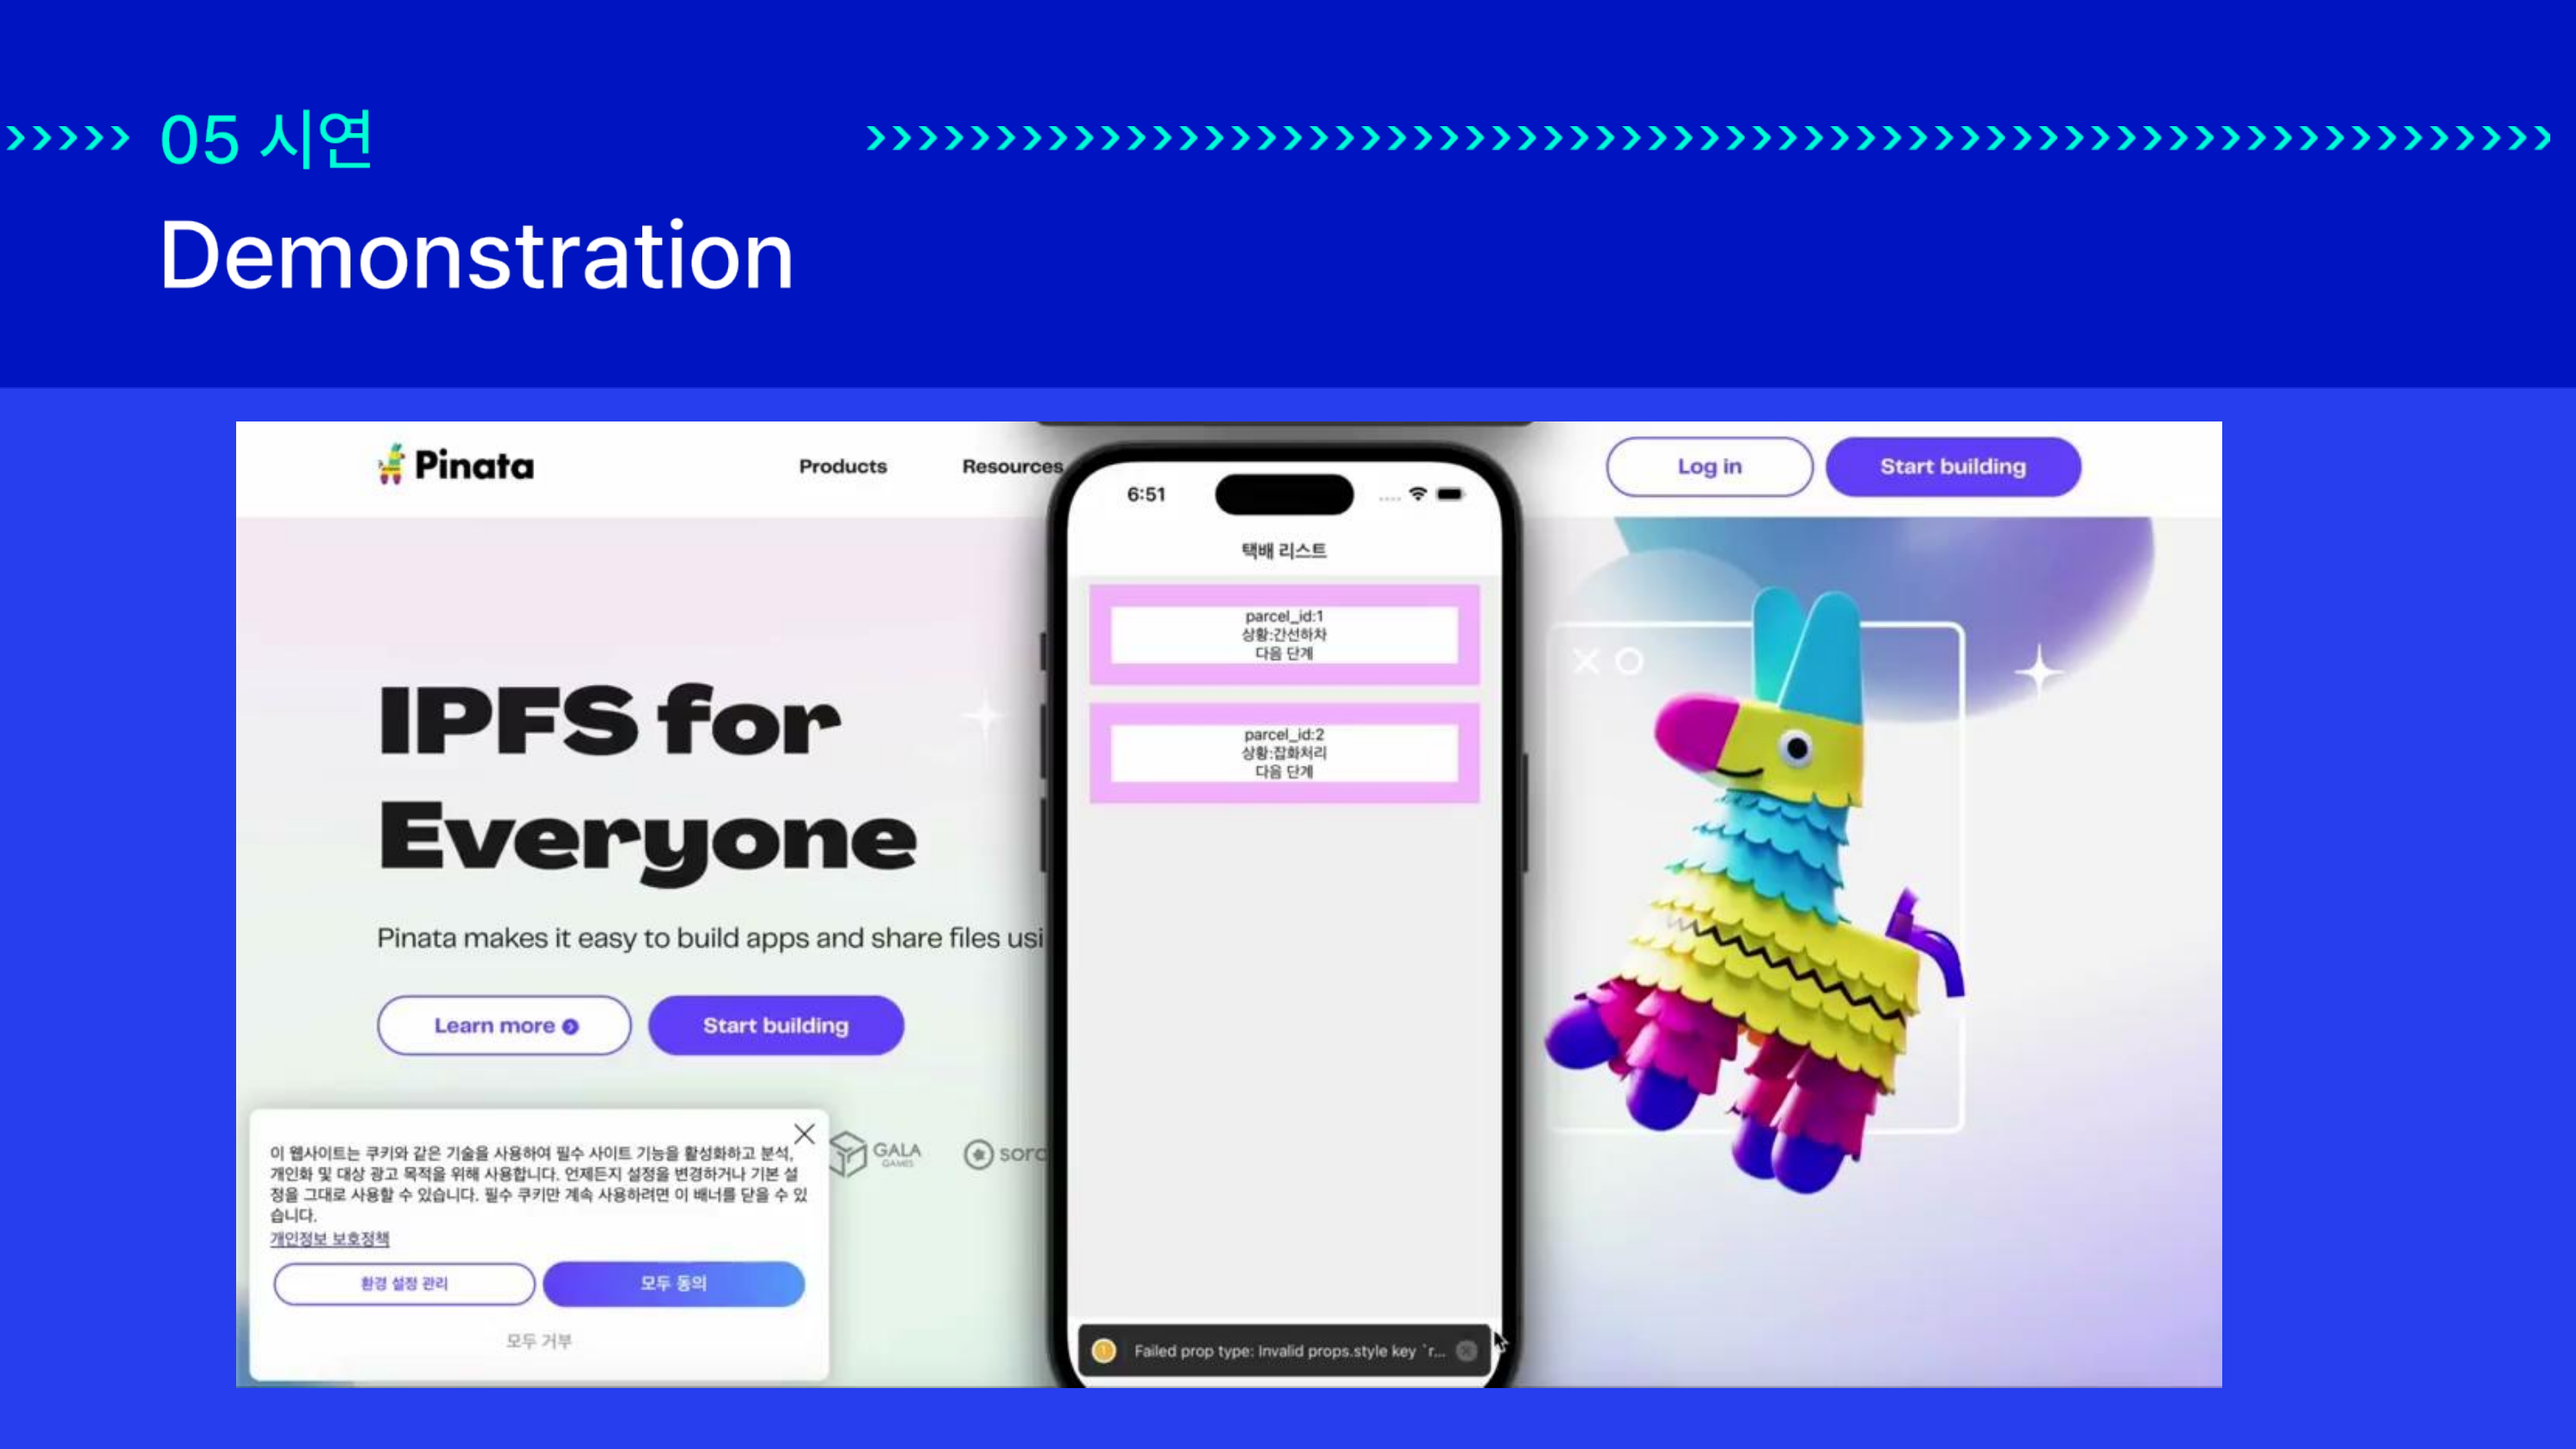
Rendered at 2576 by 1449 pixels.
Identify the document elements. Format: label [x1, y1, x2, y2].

picture [235, 421, 2222, 1388]
picture [0, 0, 2576, 404]
